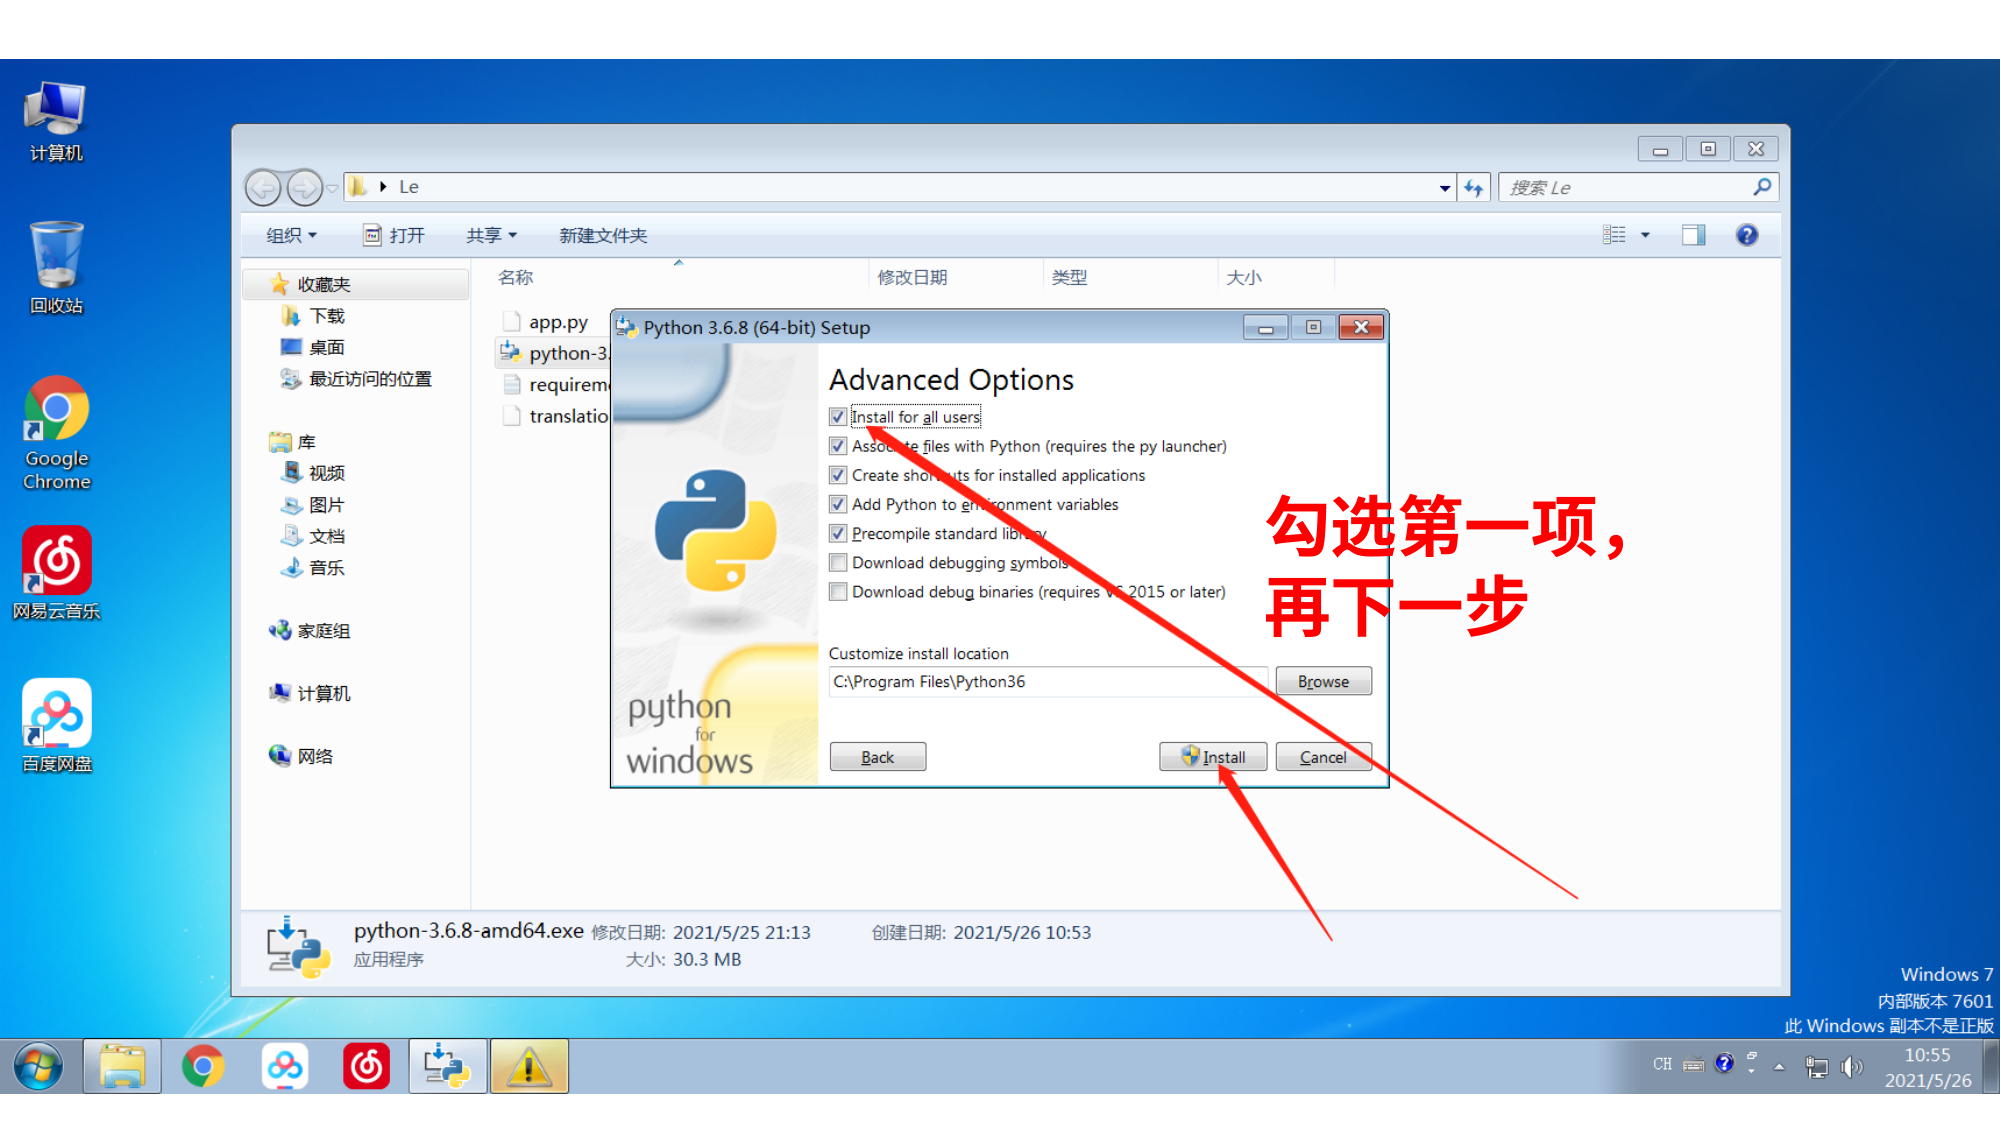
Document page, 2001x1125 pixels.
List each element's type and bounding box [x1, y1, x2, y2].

list [0, 59, 2000, 1094]
